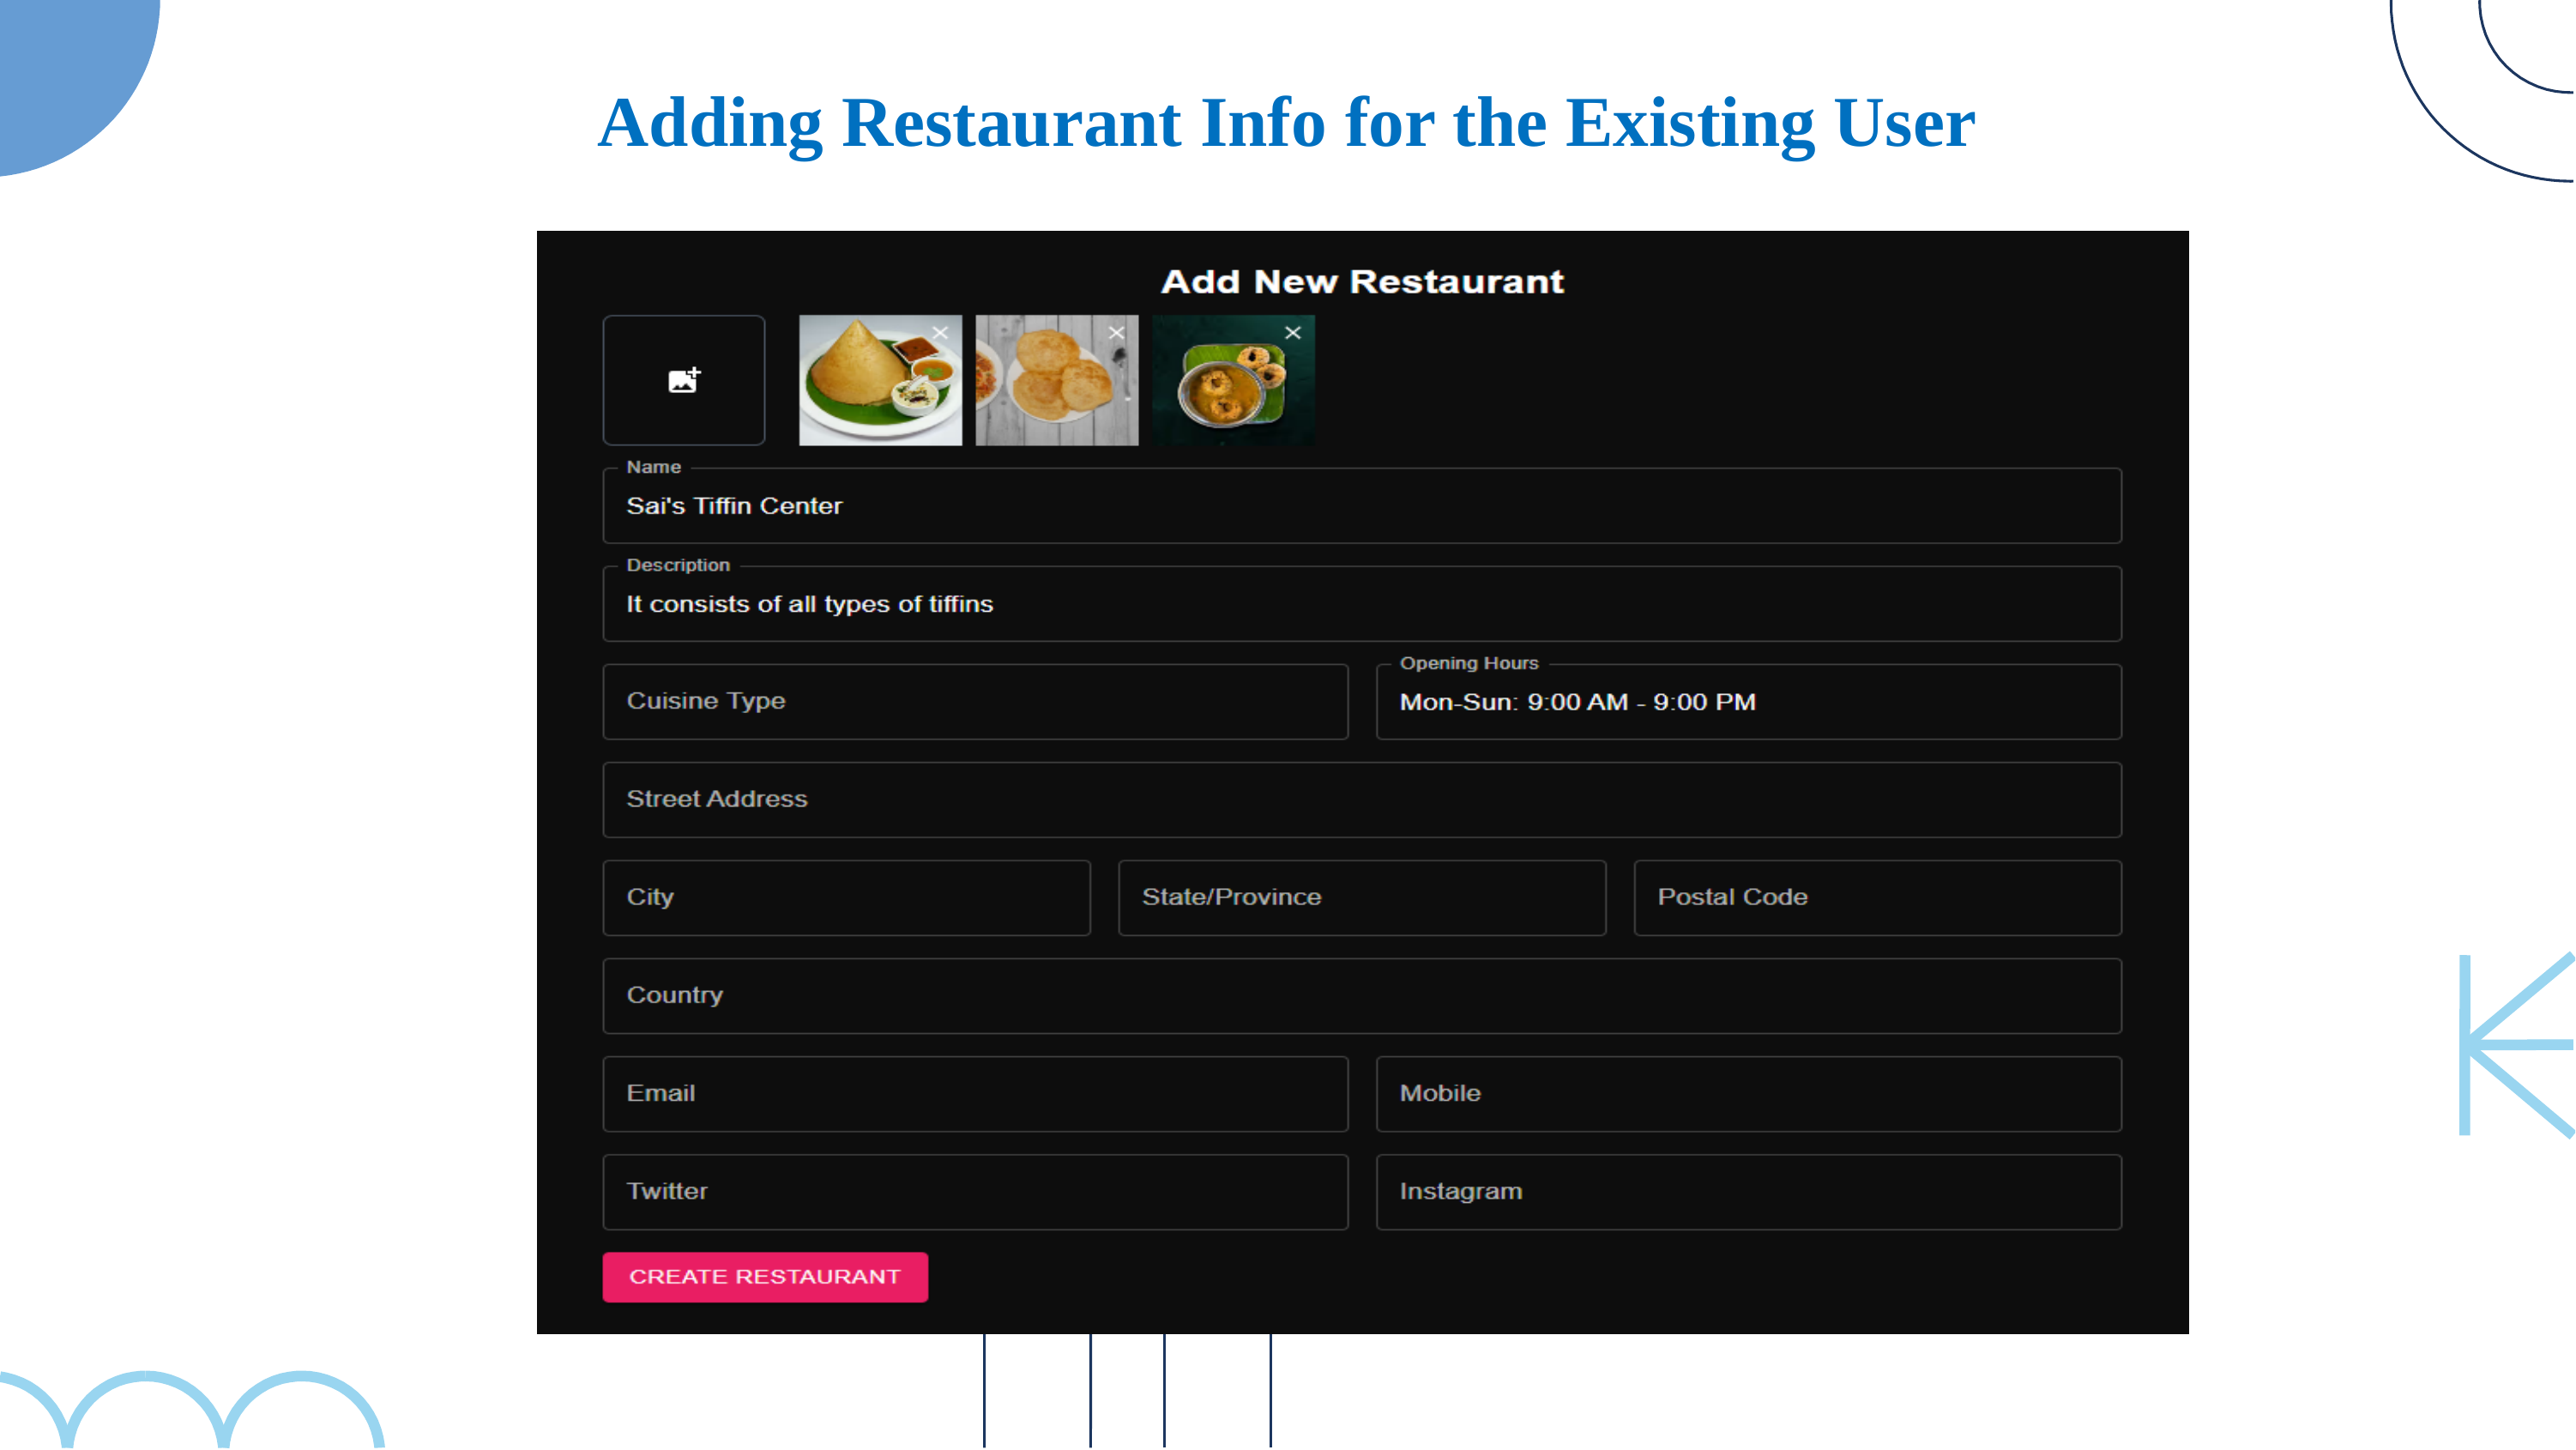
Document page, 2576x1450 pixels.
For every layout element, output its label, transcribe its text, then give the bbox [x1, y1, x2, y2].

text_box Adding Restaurant Info for the Existing User [585, 68, 2140, 166]
text_box [2391, 0, 2573, 182]
picture [536, 231, 2189, 1335]
text_box [984, 1341, 1231, 1448]
text_box [0, 1375, 380, 1448]
